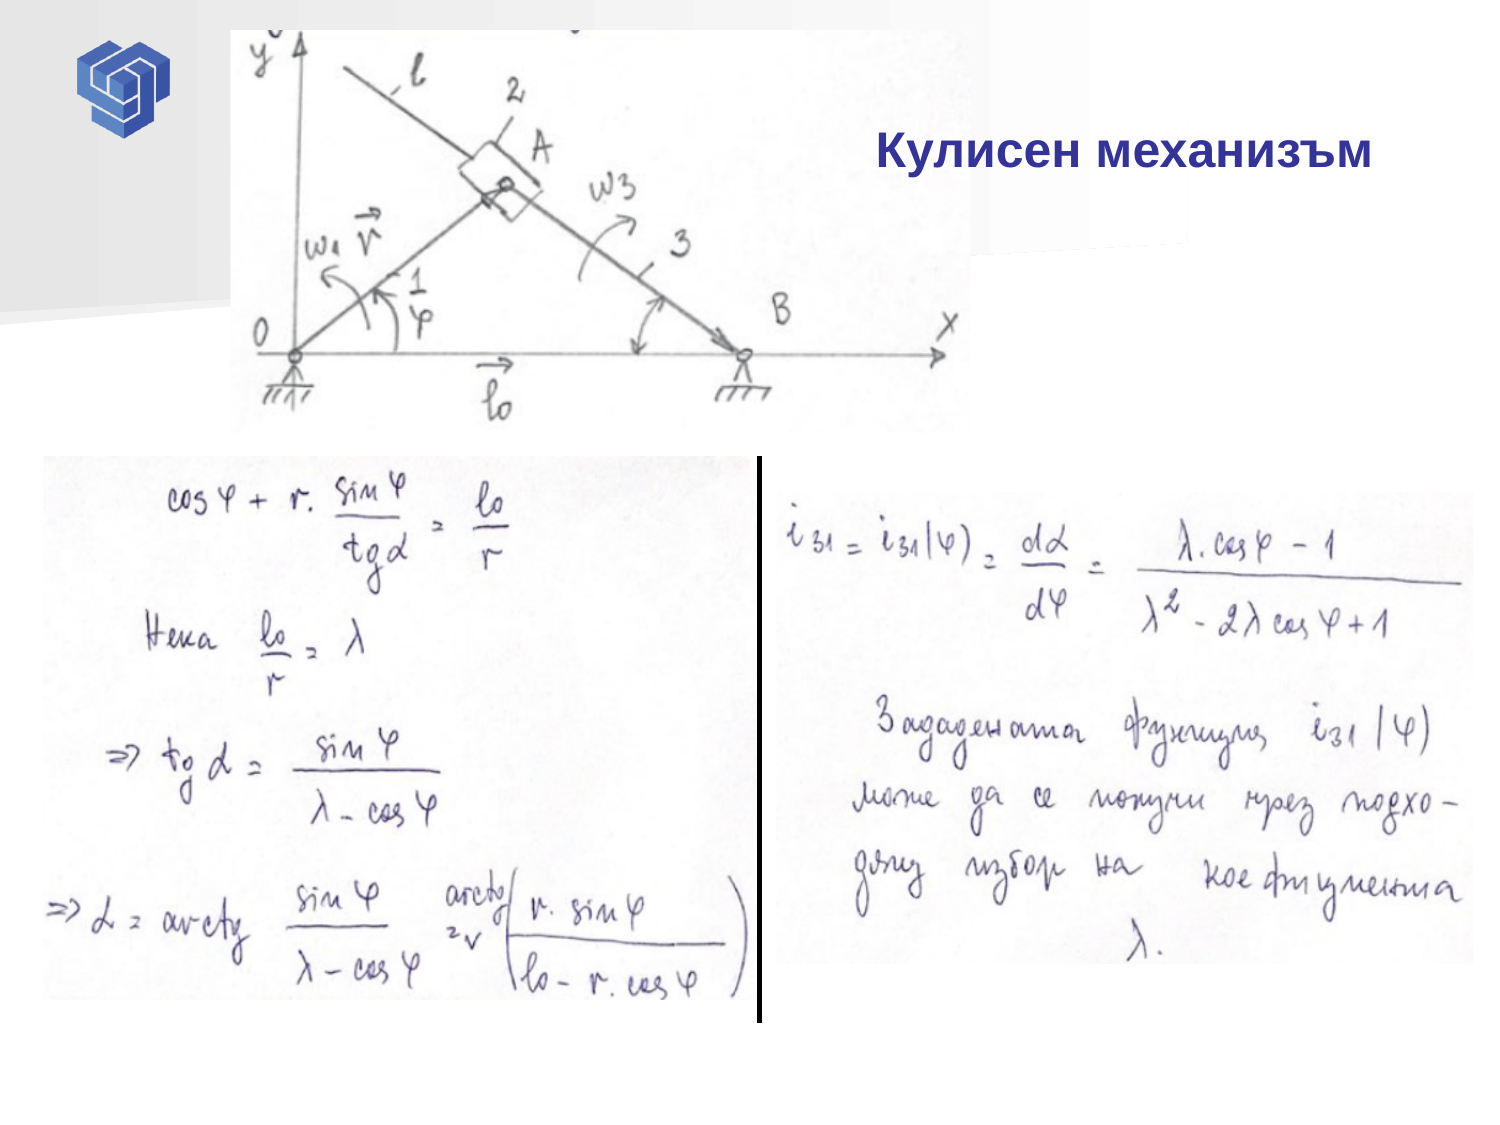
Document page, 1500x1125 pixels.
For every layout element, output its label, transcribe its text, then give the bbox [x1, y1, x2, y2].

picture [230, 30, 971, 433]
text_box Кулисен механизъм [975, 110, 1389, 185]
picture [776, 492, 1474, 964]
picture [64, 30, 183, 149]
picture [43, 456, 759, 1000]
